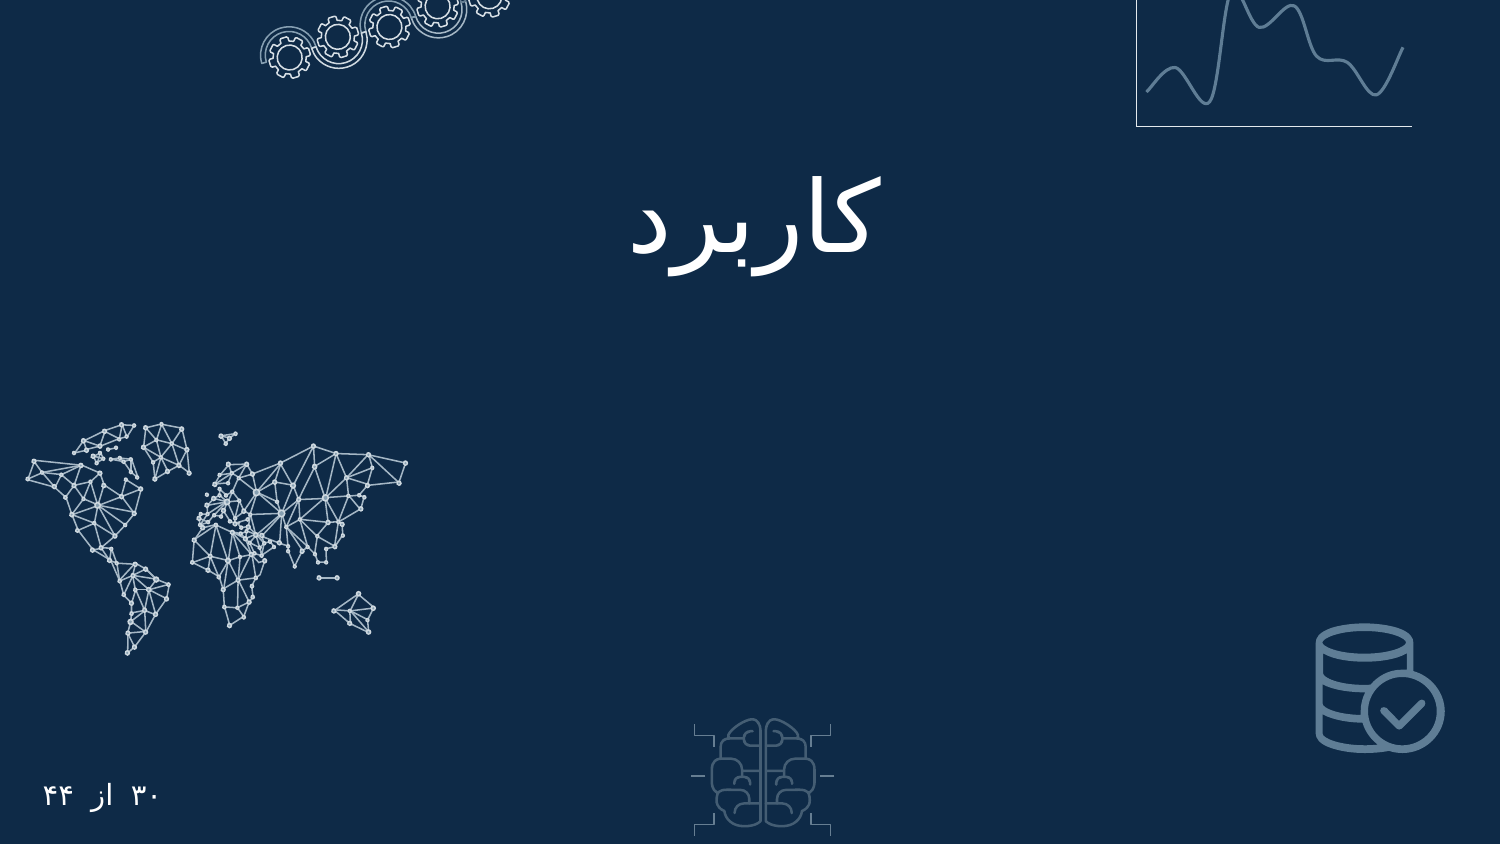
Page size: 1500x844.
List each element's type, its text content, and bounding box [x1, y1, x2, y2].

text_box ۳۰ [115, 768, 178, 819]
text_box کاربرد [206, 145, 1304, 281]
text_box از [89, 768, 115, 819]
text_box ۴۴ [22, 768, 89, 819]
